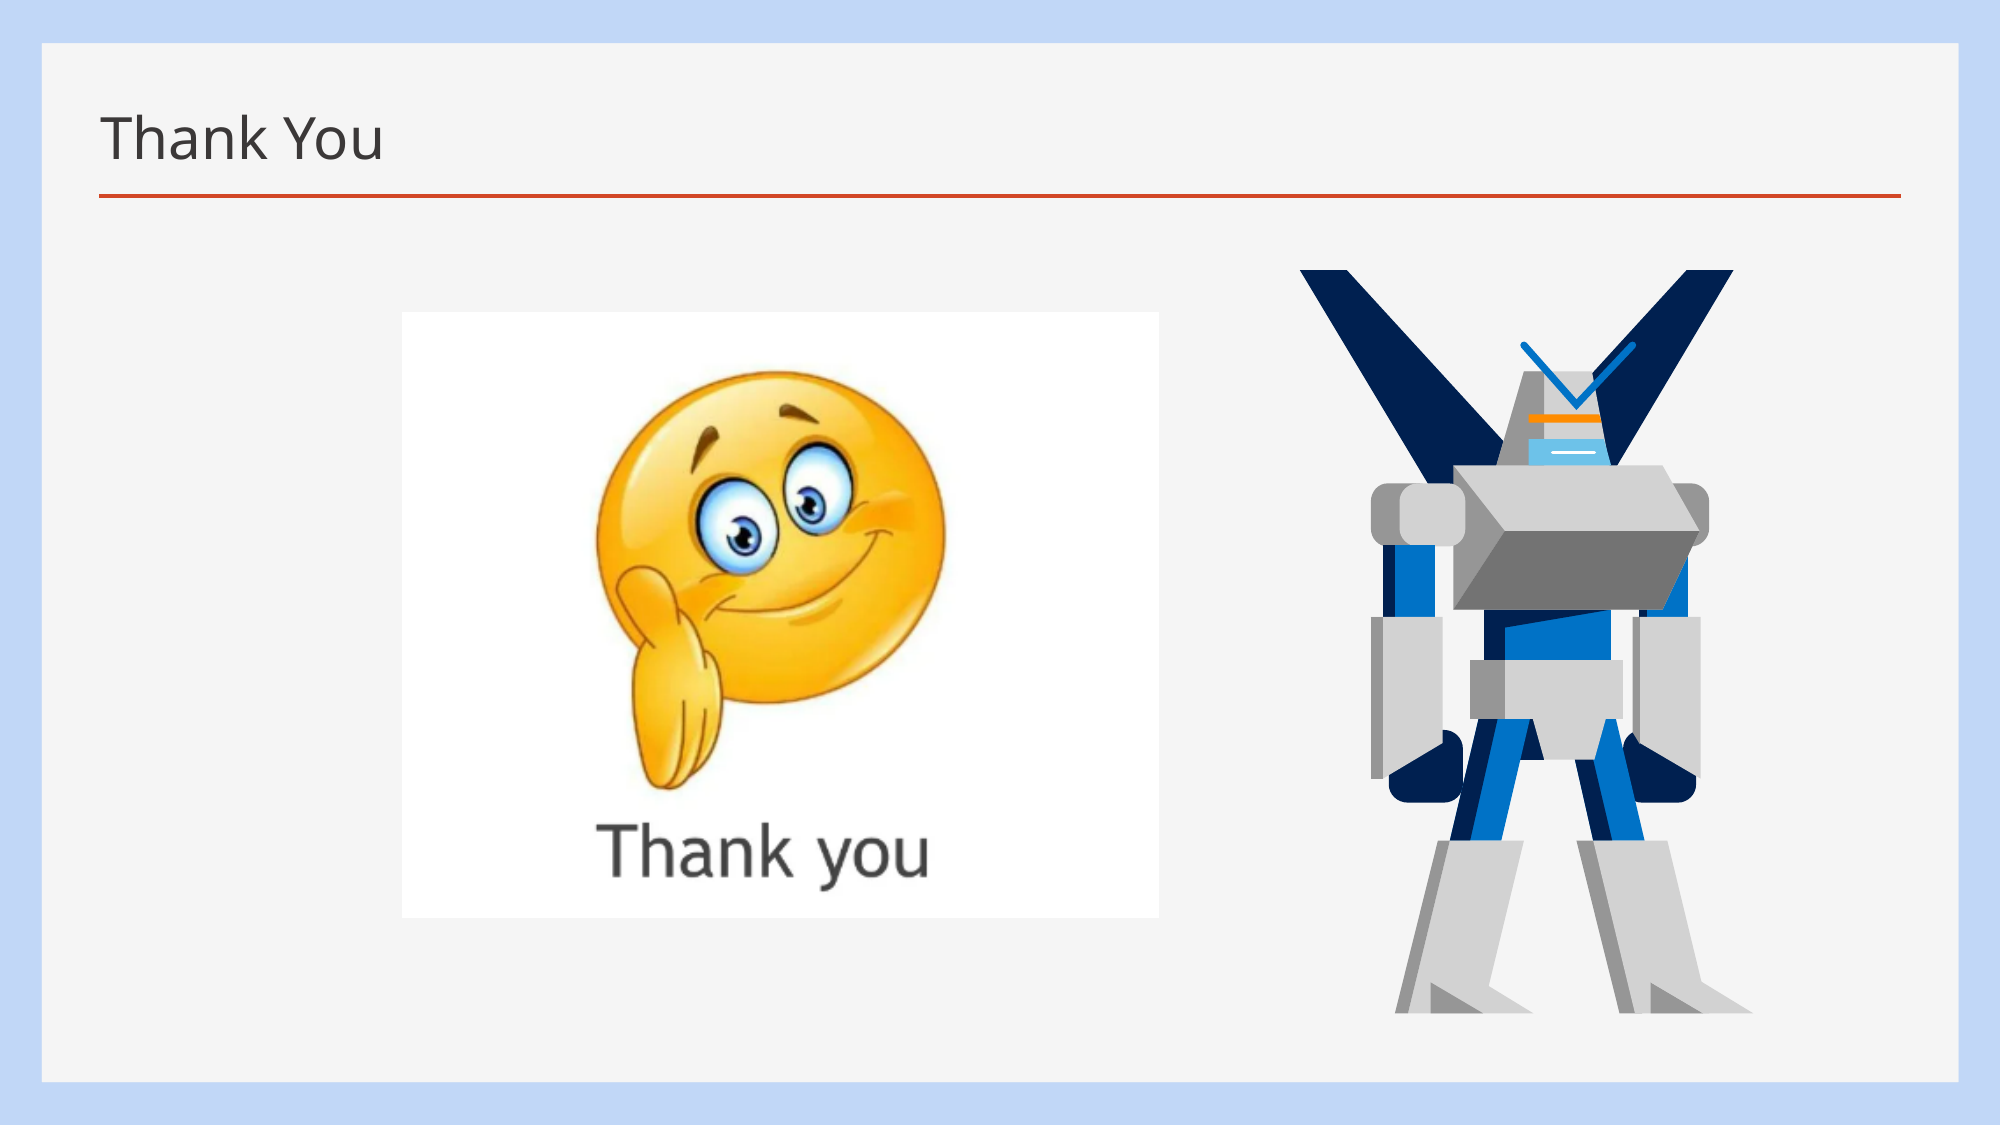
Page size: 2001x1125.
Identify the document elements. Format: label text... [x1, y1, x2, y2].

picture [402, 312, 1159, 918]
title Thank You [85, 73, 1214, 179]
picture [1297, 269, 1754, 1014]
